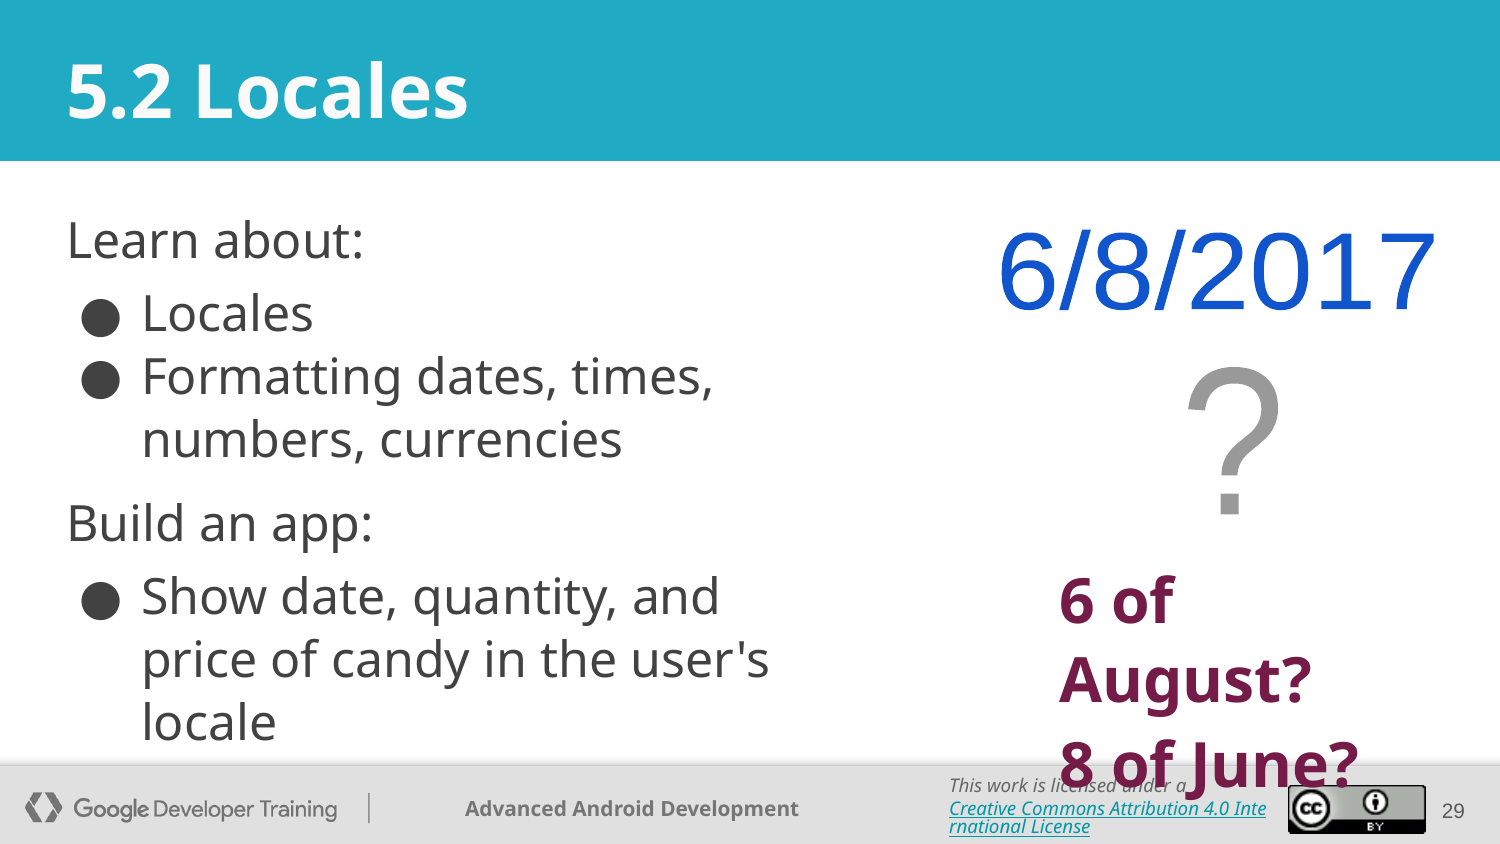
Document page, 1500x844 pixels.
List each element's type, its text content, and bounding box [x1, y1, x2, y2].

text_box 6 of August? 8 of June? [1044, 542, 1434, 726]
picture [0, 161, 1500, 844]
slide_number ‹#› [1389, 777, 1480, 842]
title 5.2 Locales [51, 28, 1449, 122]
list Learn about: Locales Formatting dates, times, numbers, currencies Build an app: Show date, quantity, and price of candy in the user's locale [51, 190, 821, 710]
